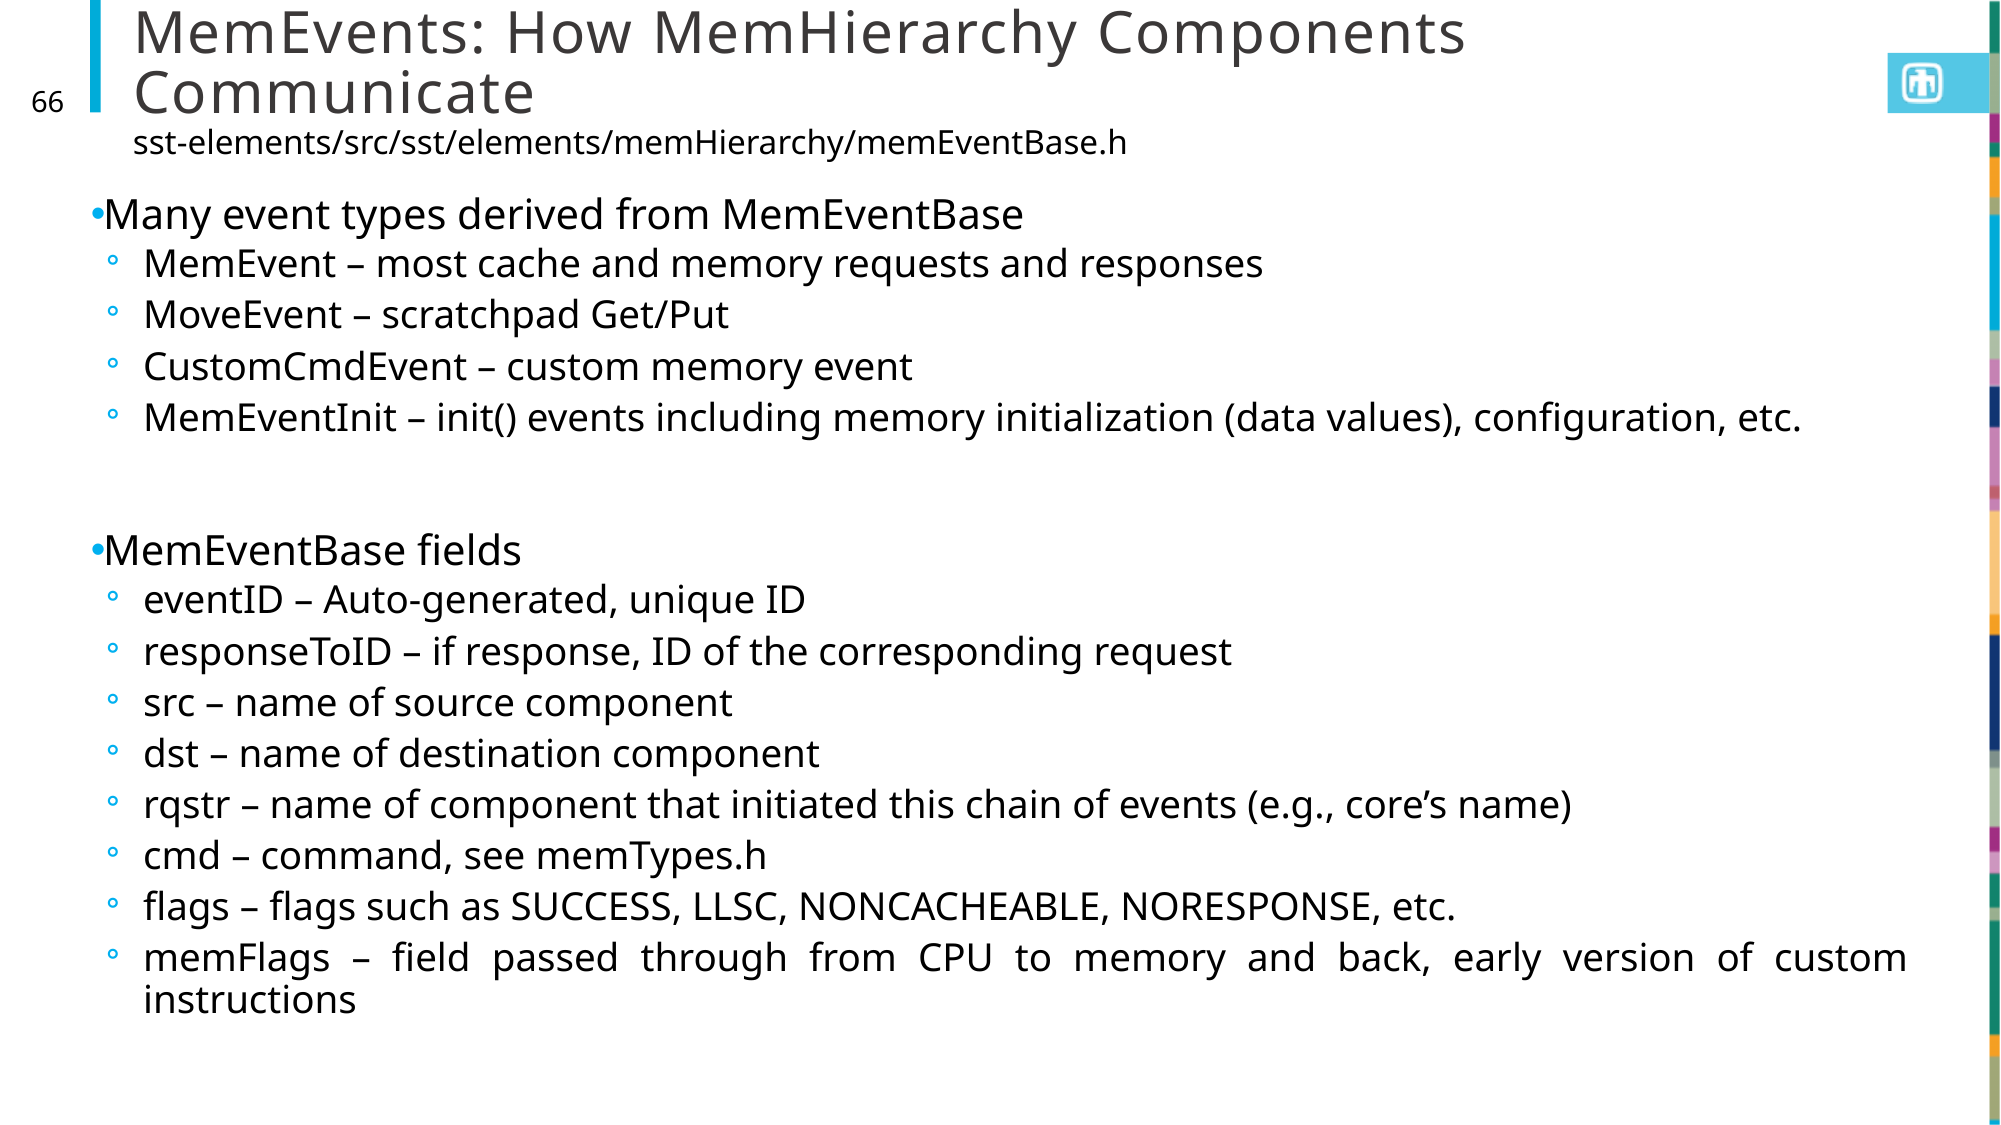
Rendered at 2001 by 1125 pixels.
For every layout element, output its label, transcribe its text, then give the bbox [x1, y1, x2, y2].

title MemEvents: How MemHierarchy Components Communicate [118, 39, 1769, 133]
picture [1901, 62, 1944, 104]
list Many event types derived from MemEventBase MemEvent – most cache and memory requests and responses MoveEvent – scratchpad Get/Put CustomCmdEvent – custom memory event MemEventInit – init() events including memory initialization (data values), configuration, etc. MemEventBase fields eventID – Auto-generated, unique ID responseToID – if response, ID of the corresponding request src – name of source component dst – name of destination component rqstr – name of component that initiated this chain of events (e.g., core’s name) cmd – command, see memTypes.h flags – flags such as SUCCESS, LLSC, NONCACHEABLE, NORESPONSE, etc. memFlags – field passed through from CPU to memory and back, early version of custom instructions [90, 185, 1910, 1030]
picture [1990, 330, 1999, 1120]
text_box sst-elements/src/sst/elements/memHierarchy/memEventBase.h [118, 113, 1445, 169]
picture [1990, 1, 1999, 215]
slide_number 66 [10, 73, 80, 133]
